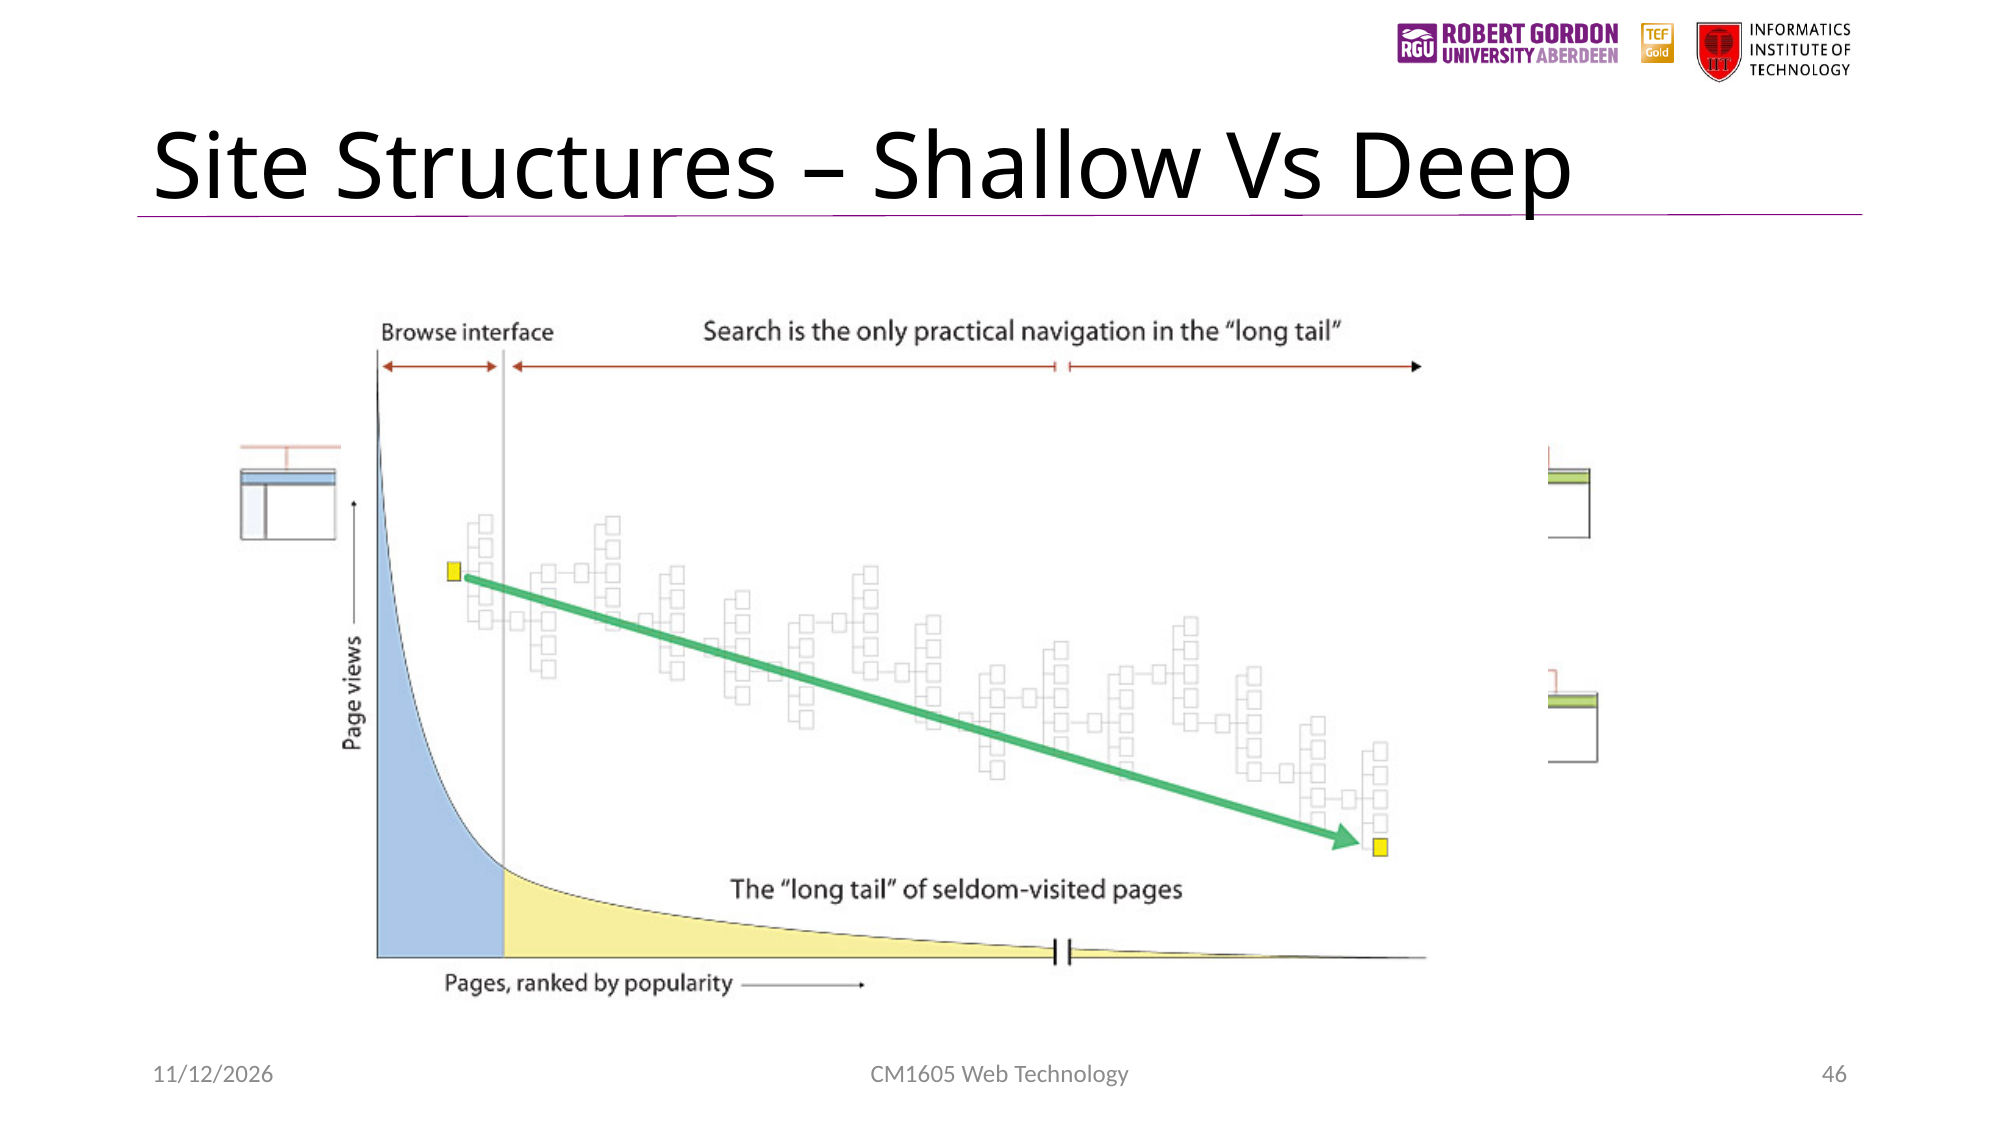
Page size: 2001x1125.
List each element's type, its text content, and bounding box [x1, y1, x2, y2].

slide_number 46 [1412, 1042, 1863, 1103]
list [219, 299, 1669, 781]
footer CM1605 Web Technology [662, 1042, 1338, 1103]
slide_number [137, 1042, 588, 1103]
picture [1388, 5, 1863, 59]
title Site Structures – Shallow Vs Deep [137, 59, 1863, 278]
picture [341, 305, 1548, 1015]
